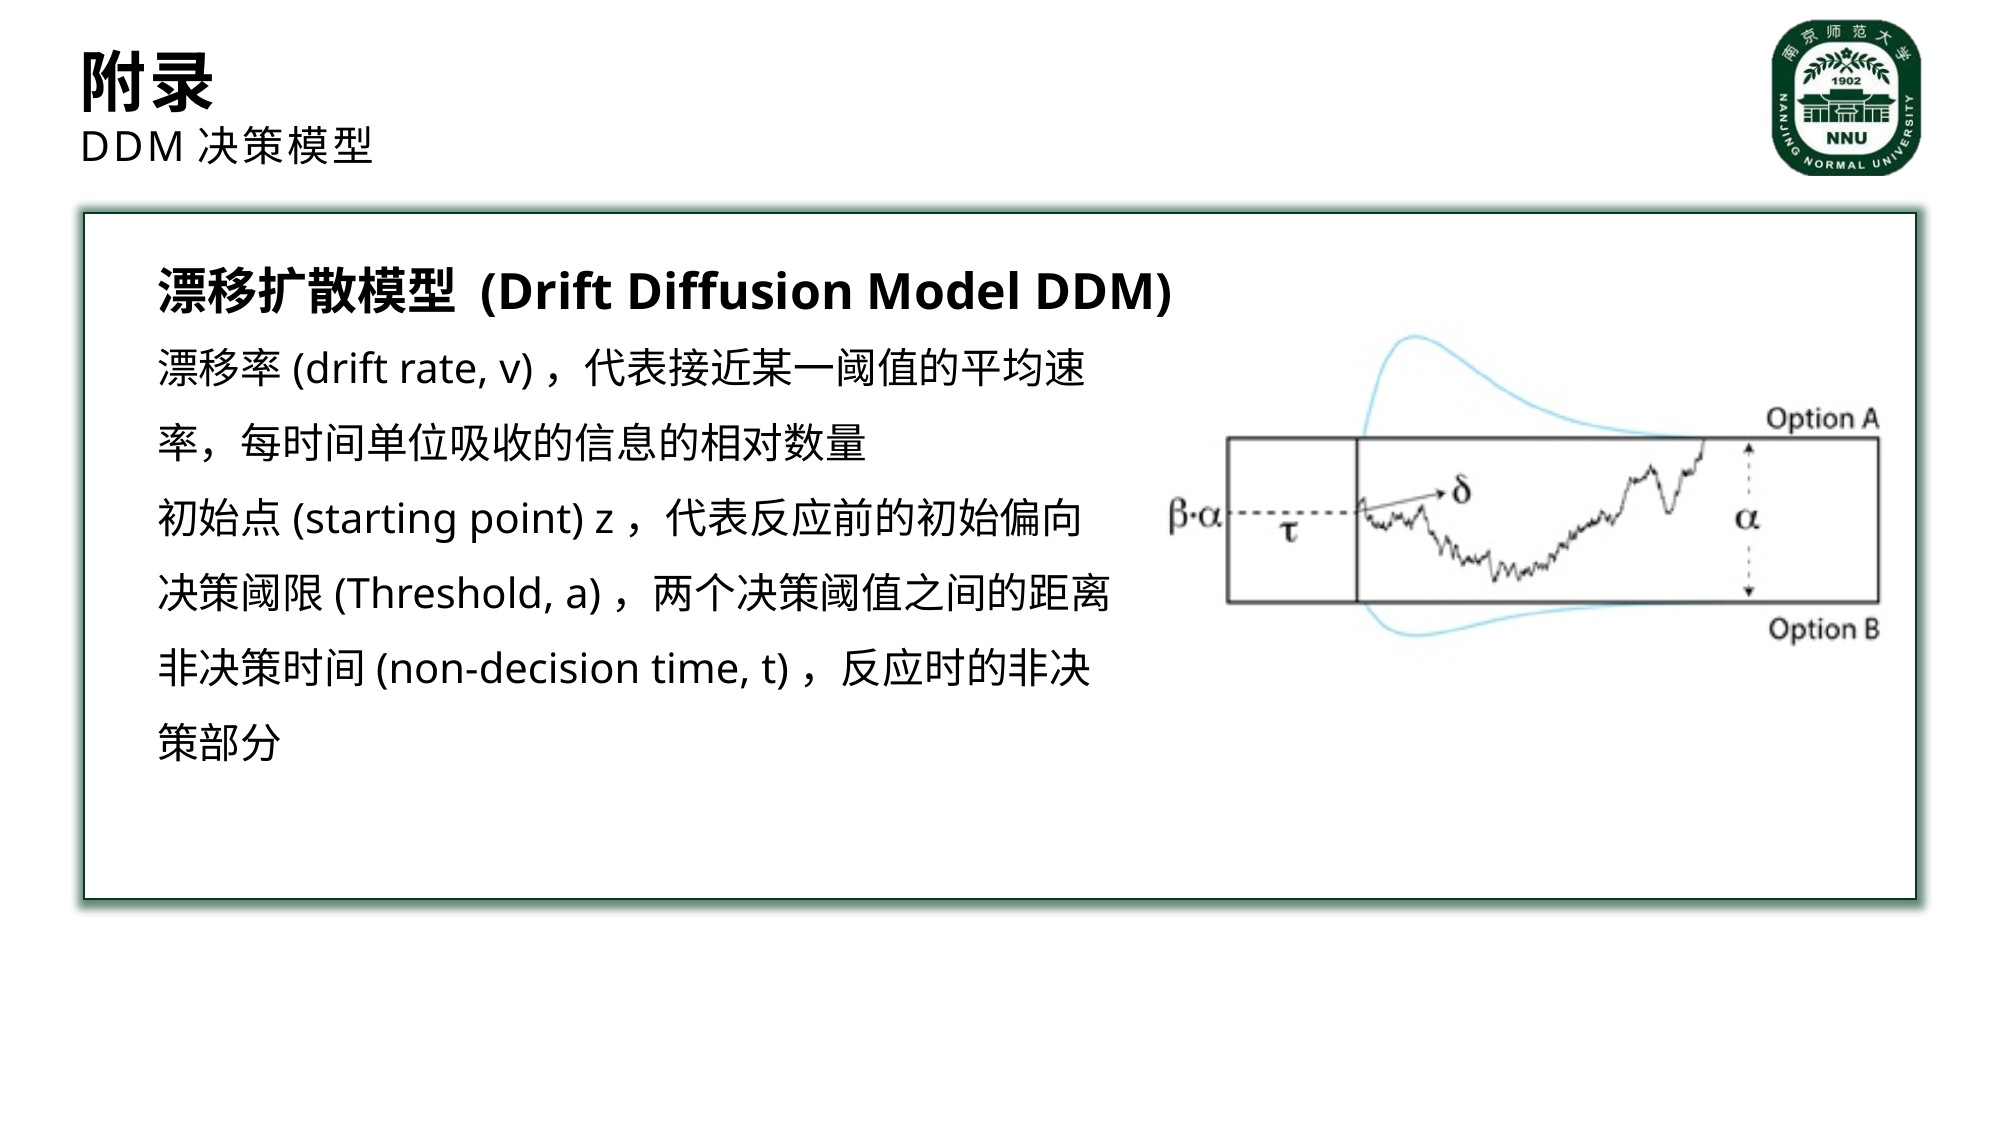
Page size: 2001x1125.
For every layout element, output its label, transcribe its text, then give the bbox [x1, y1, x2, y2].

picture [1724, 14, 1970, 182]
picture [1153, 323, 1893, 665]
text_box 漂移扩散模型 (Drift Diffusion Model DDM) [142, 221, 1584, 328]
text_box 漂移率(drift rate, v)，代表接近某一阈值的平均速率，每时间单位吸收的信息的相对数量 初始点(starting point) z，代表反应前的初始偏向 决策阈限(Threshold, a)，两个决策阈值之间的距离 非决策时间(non-decision time, t)，反应时的非决策部分 [142, 309, 1131, 775]
text_box [83, 212, 1917, 900]
text_box 附录 DDM决策模型 [64, 32, 639, 177]
